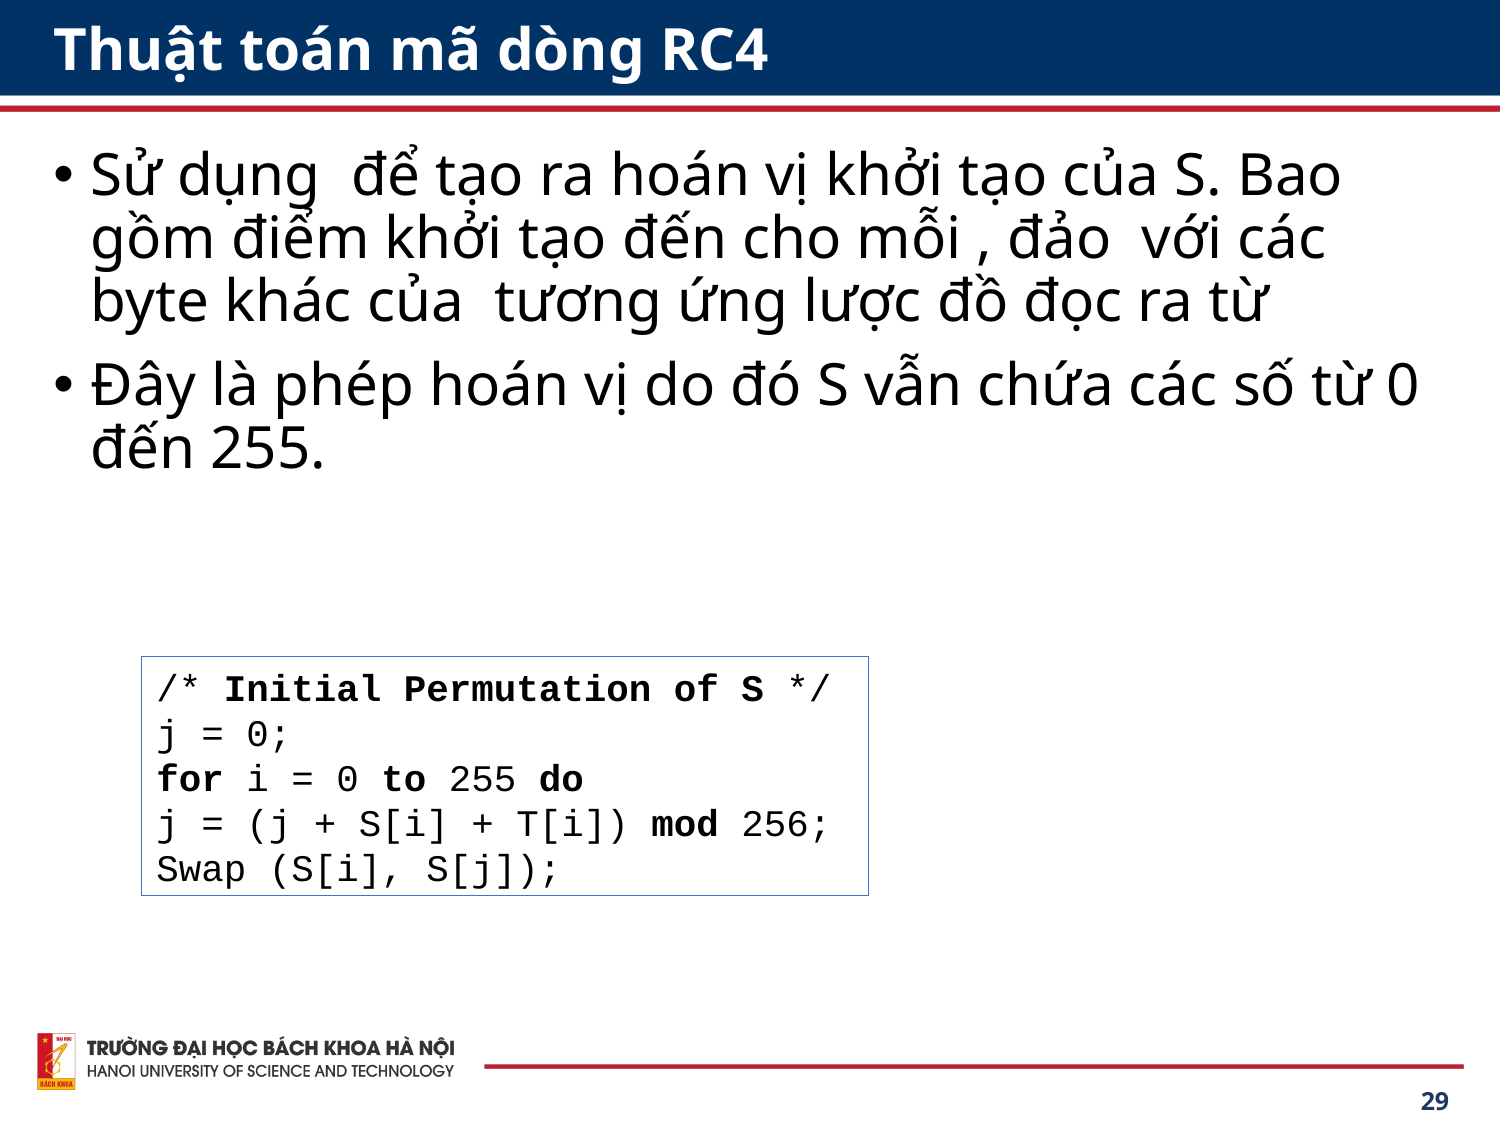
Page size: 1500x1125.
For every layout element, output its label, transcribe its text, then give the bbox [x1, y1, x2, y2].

picture [0, 0, 1500, 1125]
slide_number 29 [1126, 1078, 1464, 1125]
title Thuật toán mã dòng RC4 [38, 12, 1462, 87]
text_box /* Initial Permutation of S */ j = 0; for i = 0 to 255 do j = (j + S[i] + T[i]) mod 256; Swap (S[i], S[j]); [141, 656, 869, 896]
